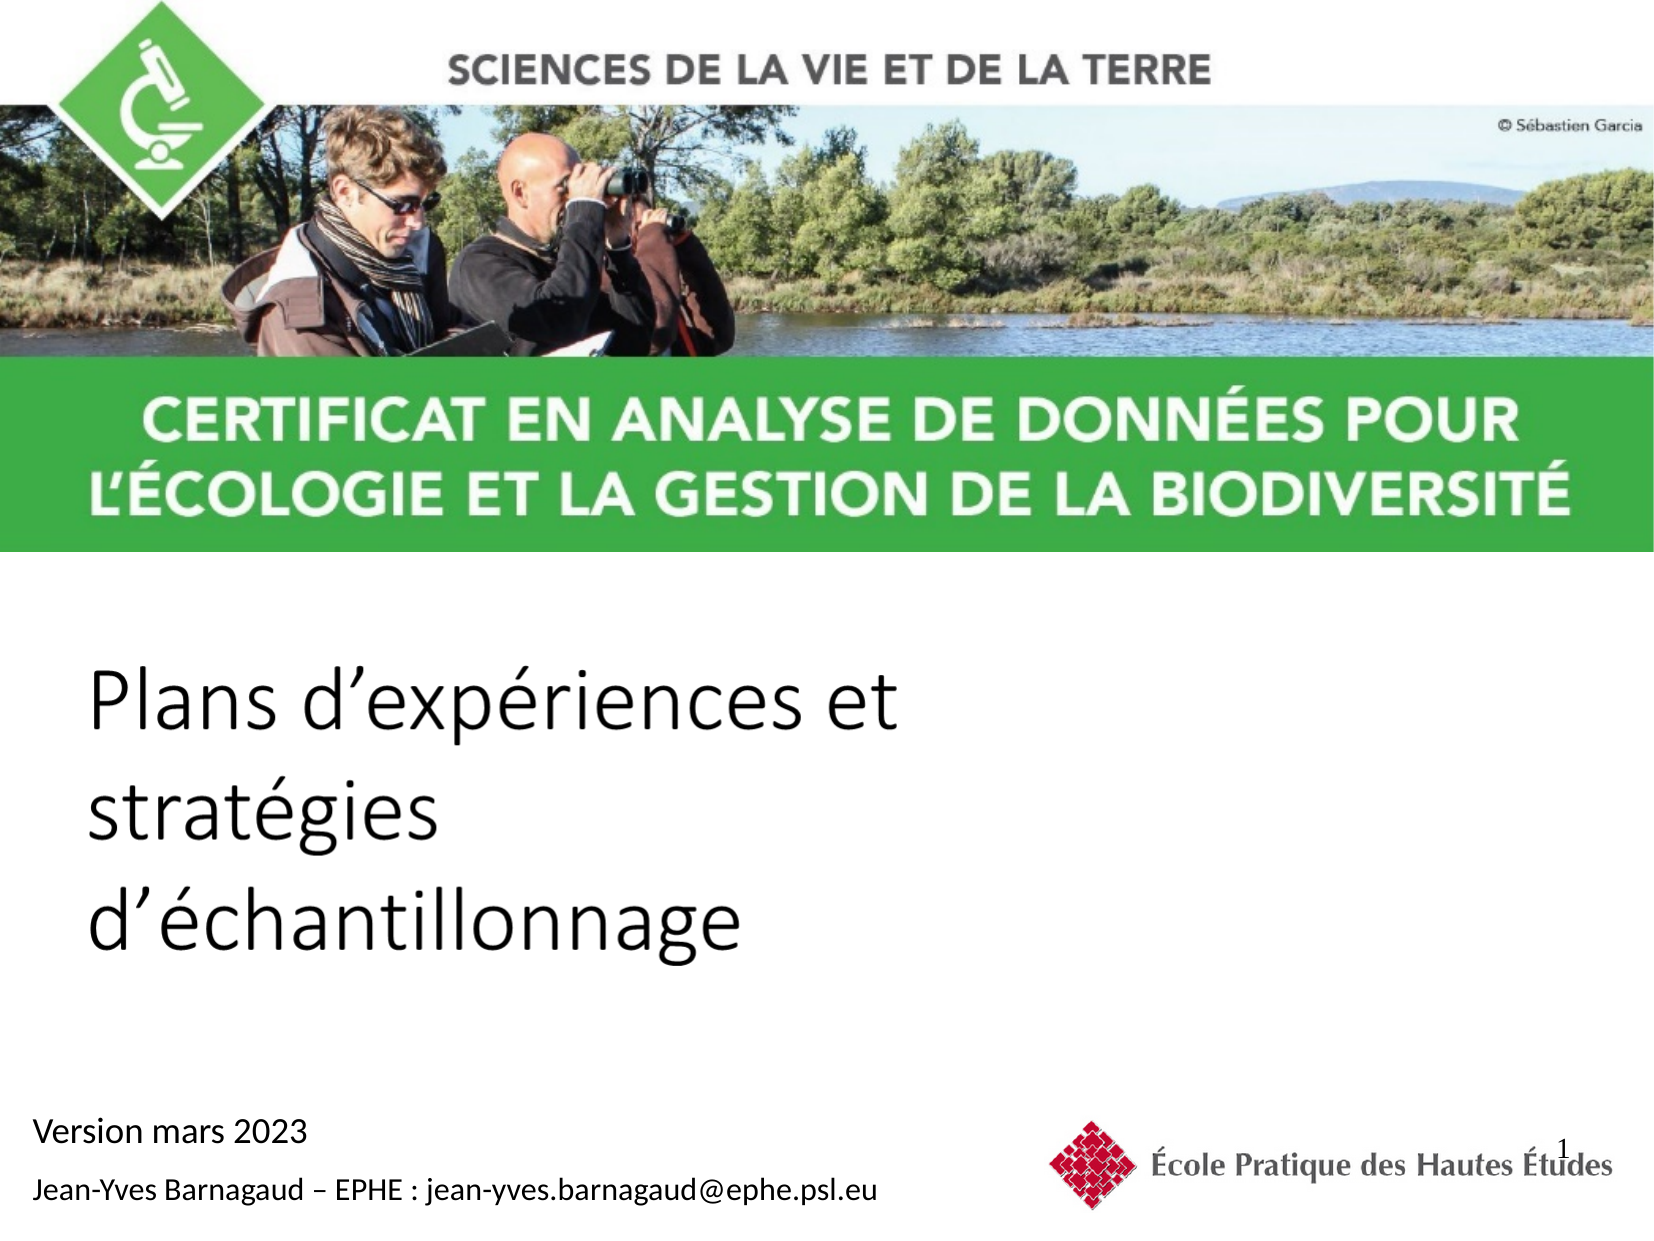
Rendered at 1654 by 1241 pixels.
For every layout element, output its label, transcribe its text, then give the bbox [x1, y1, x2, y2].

picture [1044, 1114, 1622, 1213]
picture [0, 0, 1654, 552]
text_box Version mars 2023 Jean-Yves Barnagaud – EPHE : jean-yves.barnagaud@ephe.psl.eu [16, 1103, 1103, 1241]
picture [30, 615, 1089, 1029]
